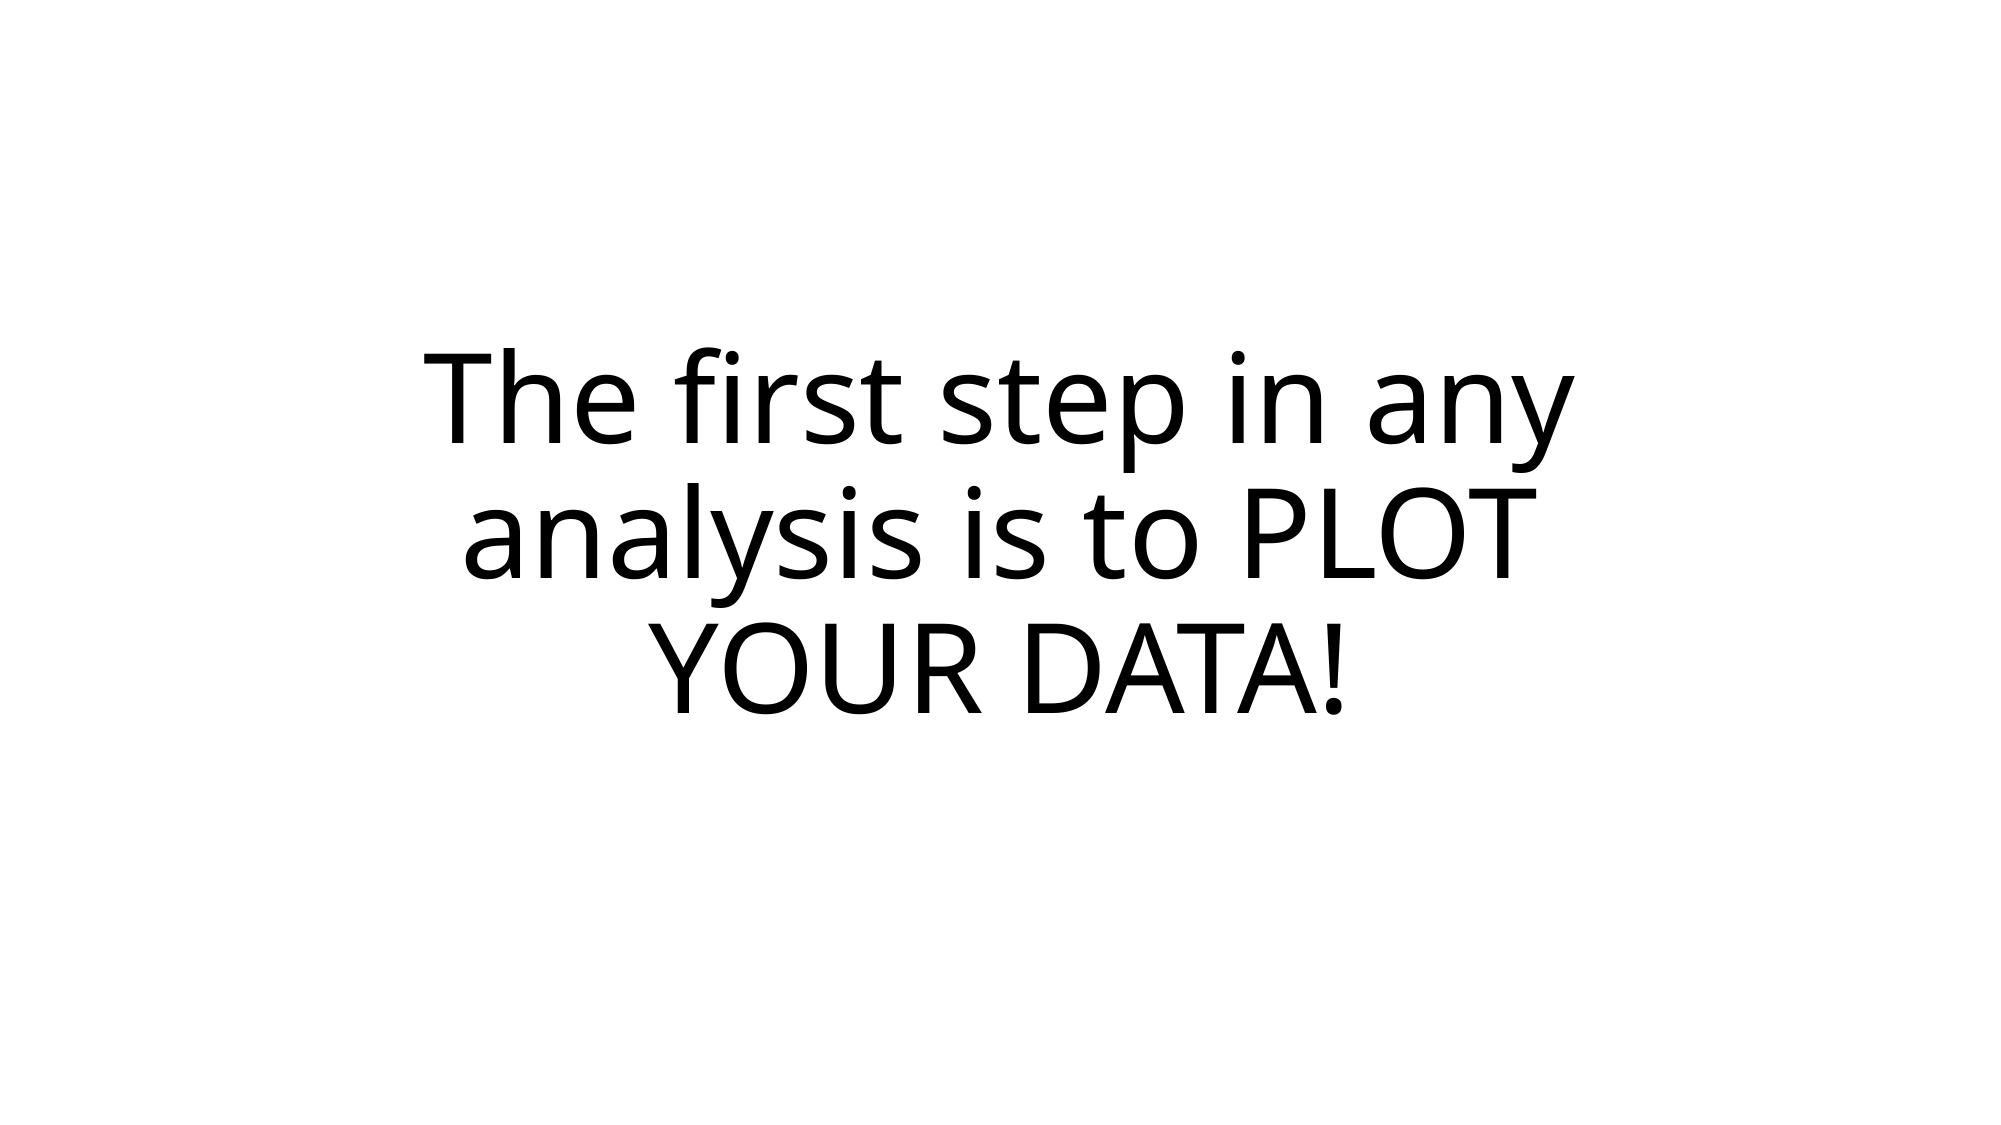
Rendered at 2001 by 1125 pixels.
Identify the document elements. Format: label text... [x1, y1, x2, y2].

title The first step in any analysis is to PLOT YOUR DATA! [271, 280, 1729, 749]
